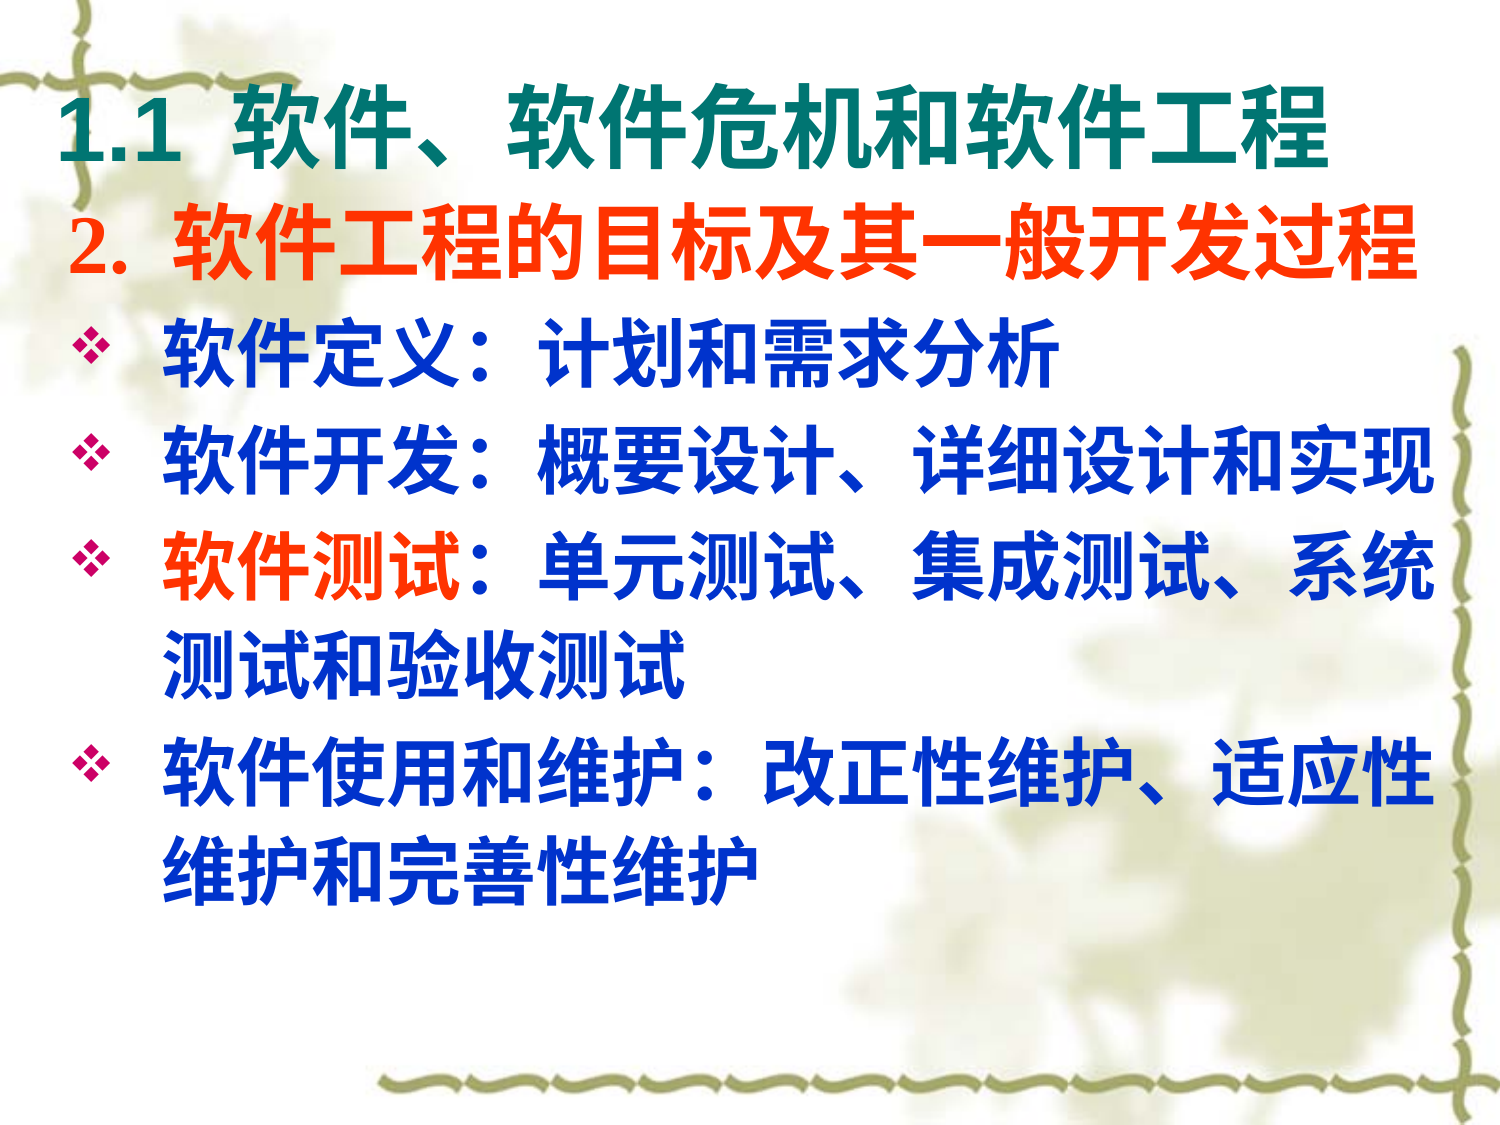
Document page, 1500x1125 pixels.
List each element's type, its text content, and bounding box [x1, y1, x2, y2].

title 1.1 软件、软件危机和软件工程 [40, 30, 1443, 219]
picture [0, 0, 1500, 1125]
text_box 2. 软件工程的目标及其一般开发过程 软件定义：计划和需求分析 软件开发：概要设计、详细设计和实现 软件测试：单元测试、集成测试、系统测试和验收测试 软件使用和维护：改正性维护、适应性维护和完善性维护 [53, 172, 1459, 1094]
